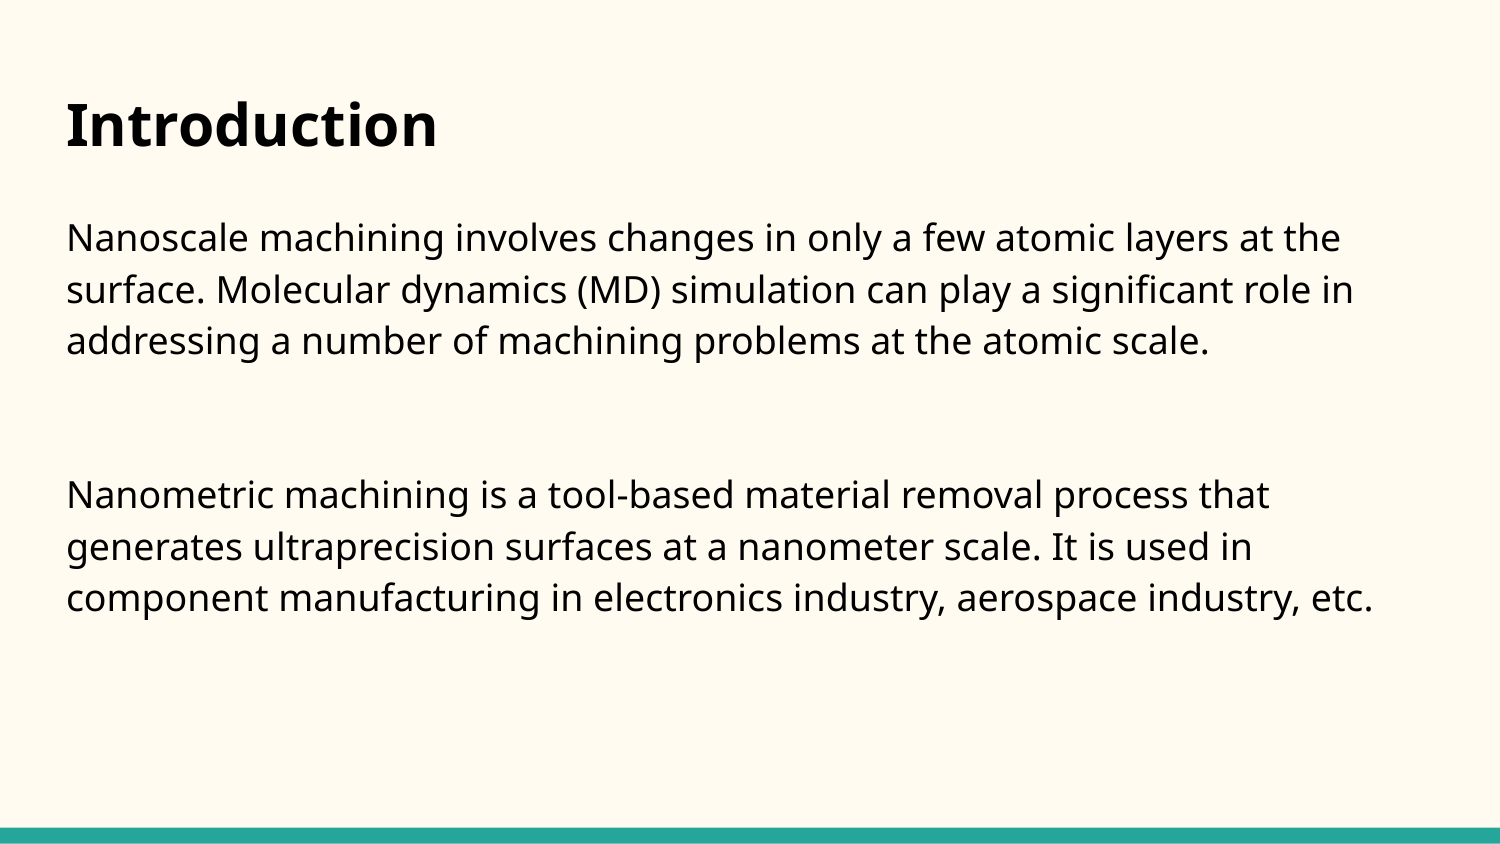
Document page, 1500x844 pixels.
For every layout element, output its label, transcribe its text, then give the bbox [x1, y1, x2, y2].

list Nanoscale machining involves changes in only a few atomic layers at the surface. Molecular dynamics (MD) simulation can play a significant role in addressing a number of machining problems at the atomic scale. Nanometric machining is a tool-based material removal process that generates ultraprecision surfaces at a nanometer scale. It is used in component manufacturing in electronics industry, aerospace industry, etc. [51, 192, 1449, 750]
title Introduction [51, 72, 1449, 174]
